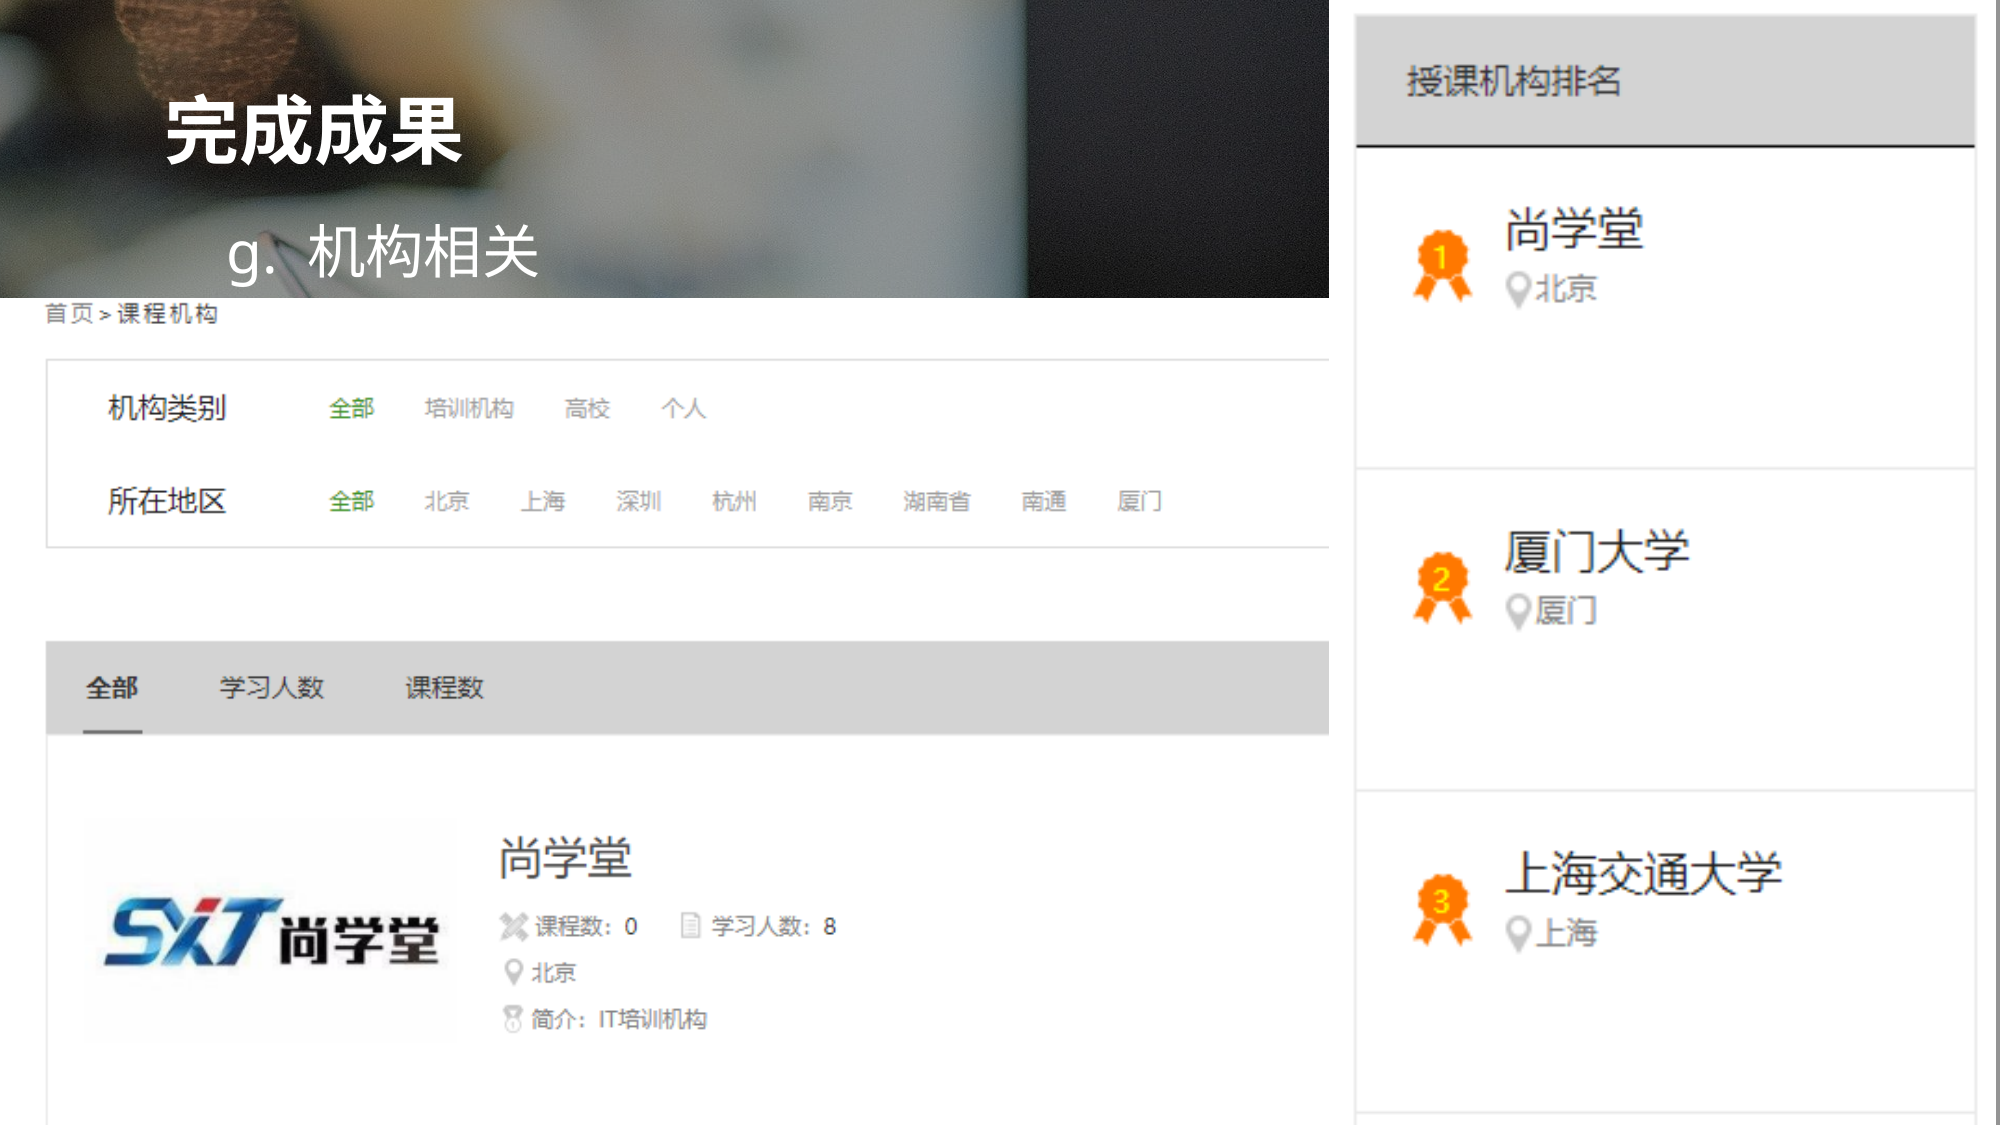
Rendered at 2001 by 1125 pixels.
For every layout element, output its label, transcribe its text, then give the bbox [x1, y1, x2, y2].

text_box g. 机构相关 [196, 172, 780, 293]
picture [0, 0, 1996, 1125]
text_box 完成成果 [149, 30, 780, 298]
text_box [1996, 0, 2000, 1125]
text_box [0, 0, 1329, 298]
